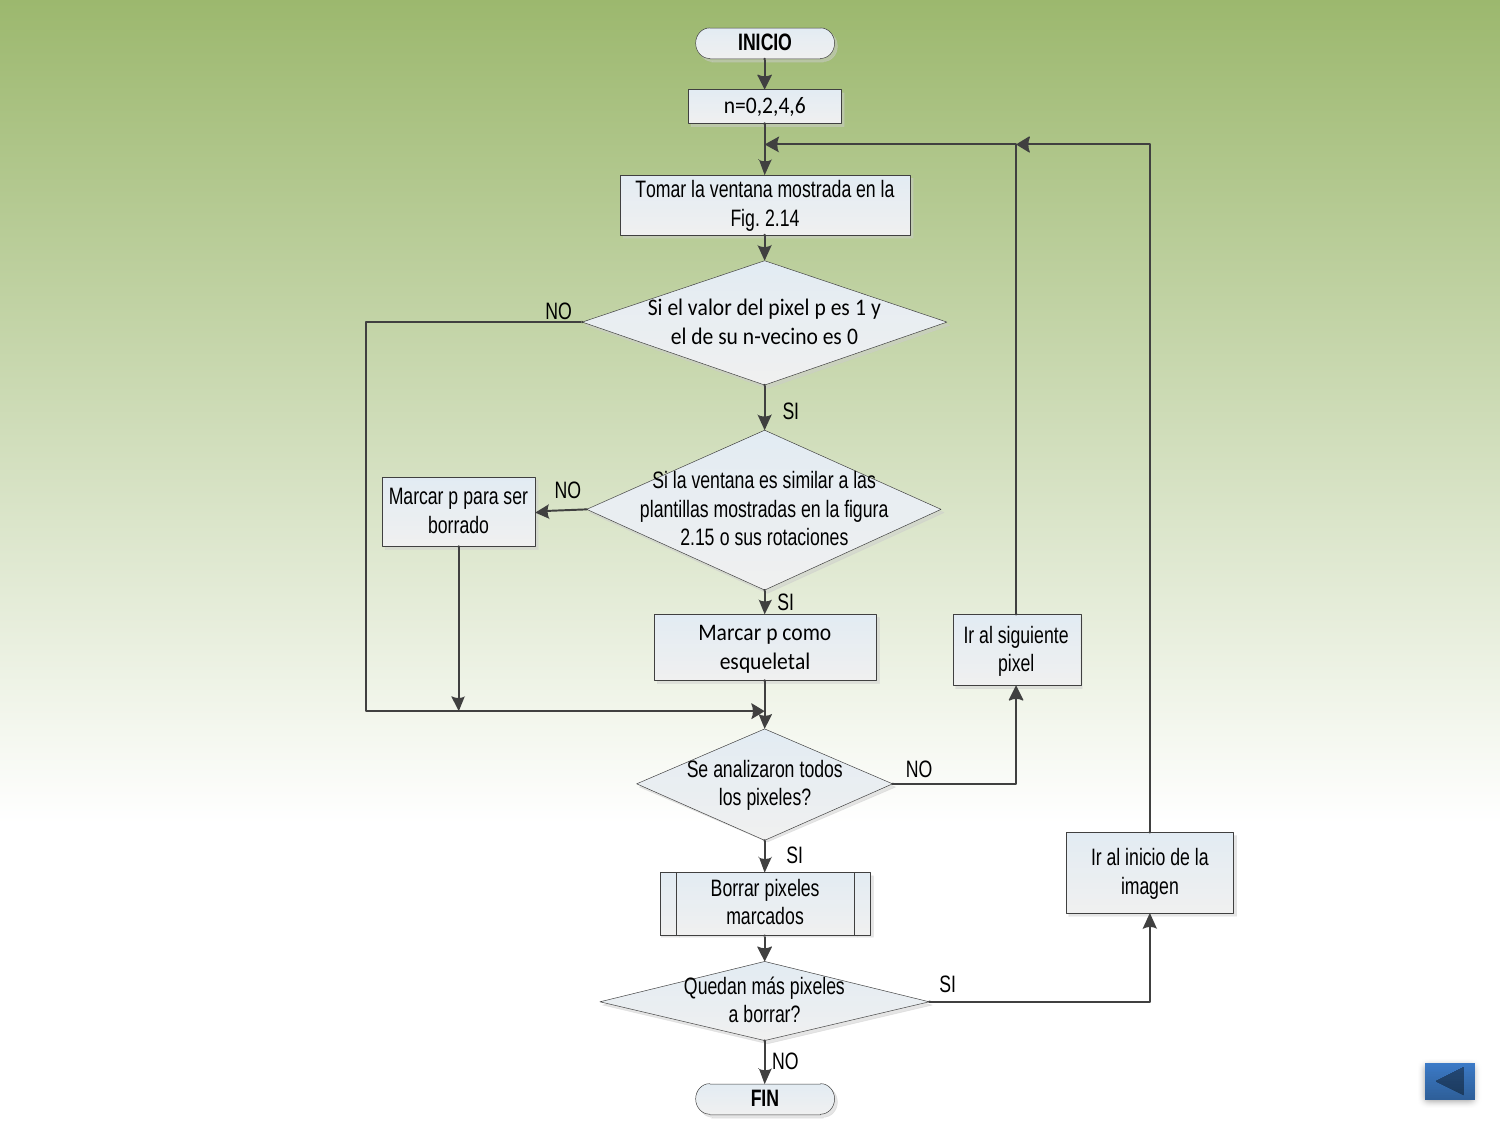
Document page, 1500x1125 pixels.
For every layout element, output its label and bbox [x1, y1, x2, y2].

text_box [1425, 1062, 1476, 1101]
text_box [324, 24, 1240, 1121]
